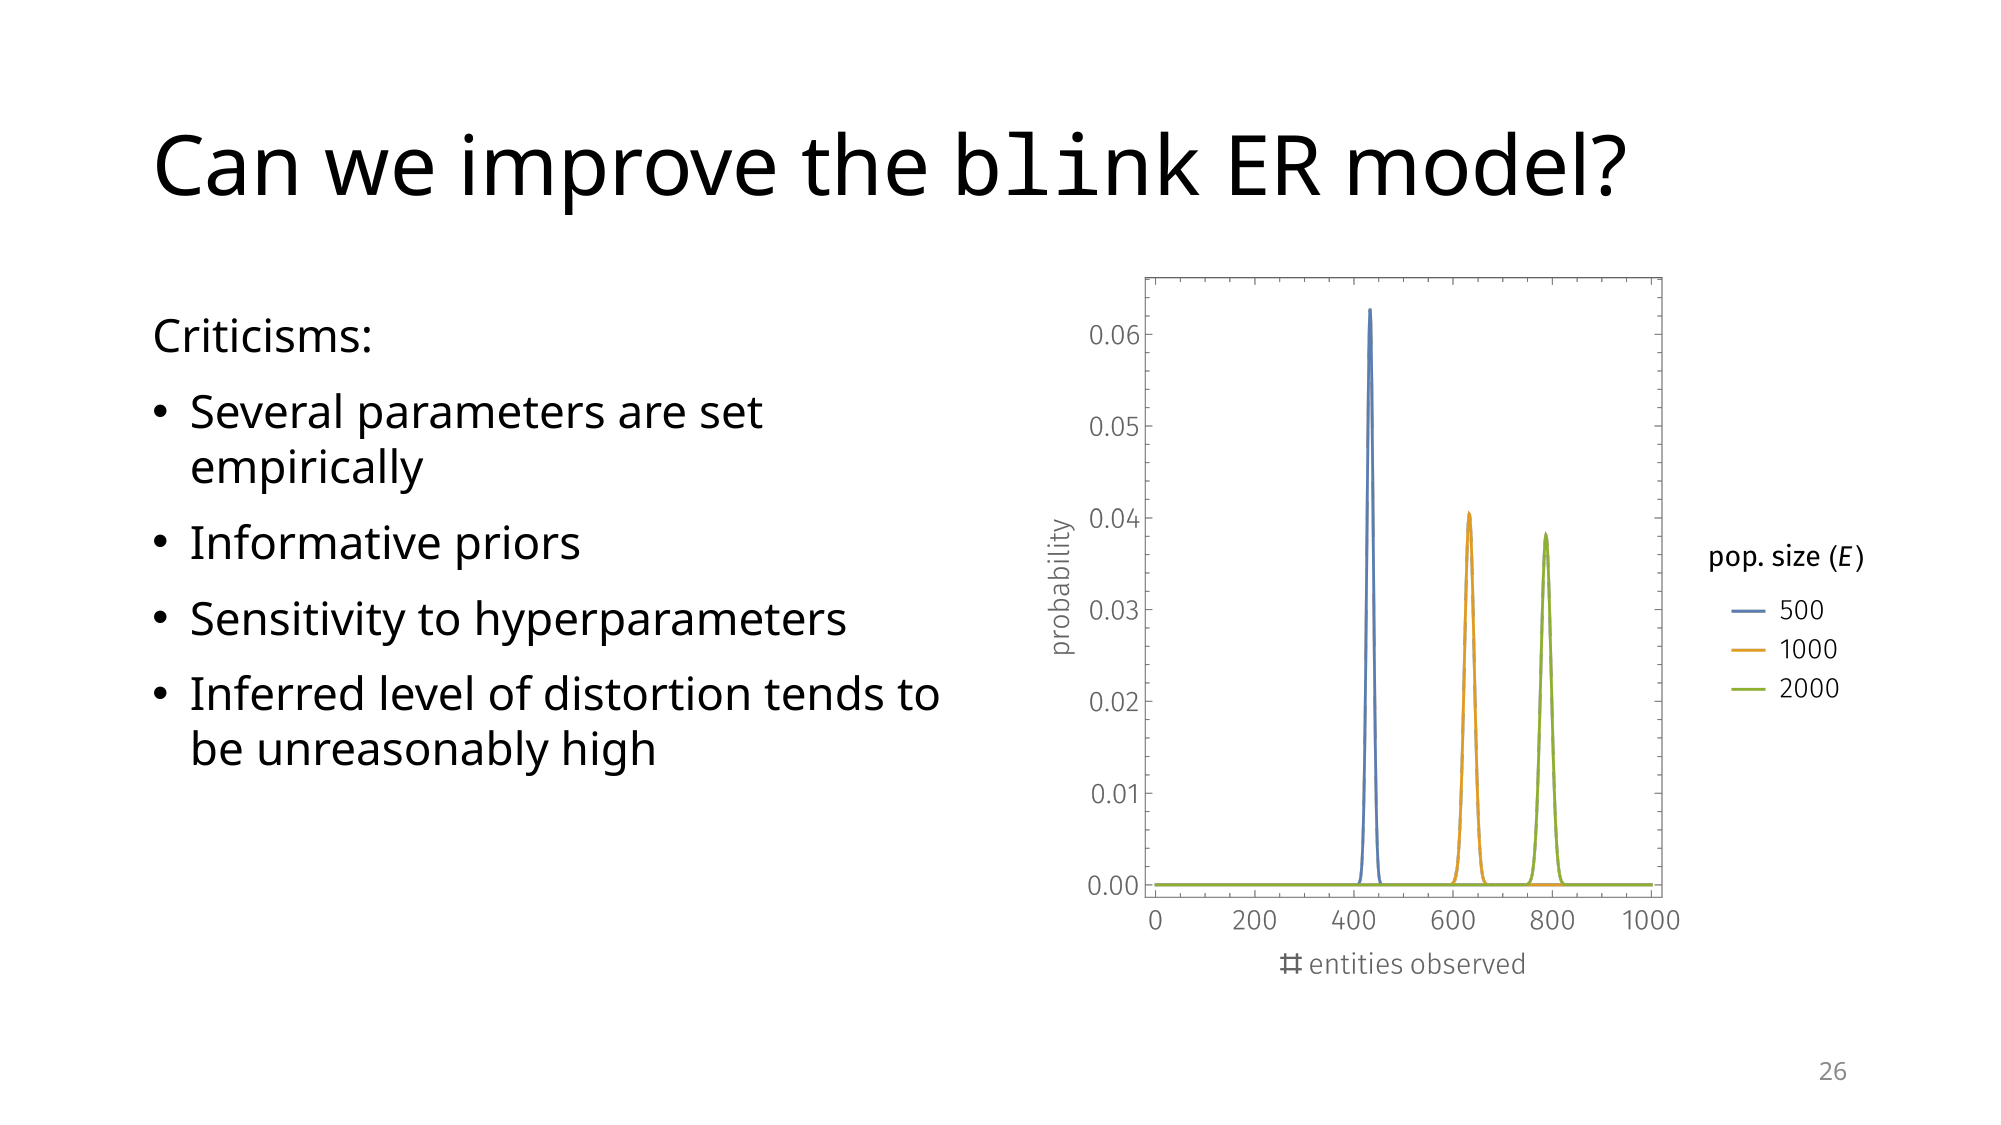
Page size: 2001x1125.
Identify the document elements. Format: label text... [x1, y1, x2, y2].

title Can we improve the blink ER model? [137, 59, 1863, 278]
list Criticisms: Several parameters are set empirically Informative priors Sensitivity to hyperparameters Inferred level of distortion tends to be unreasonably high [137, 299, 970, 1014]
picture [1047, 277, 1863, 974]
slide_number 26 [1412, 1042, 1863, 1103]
